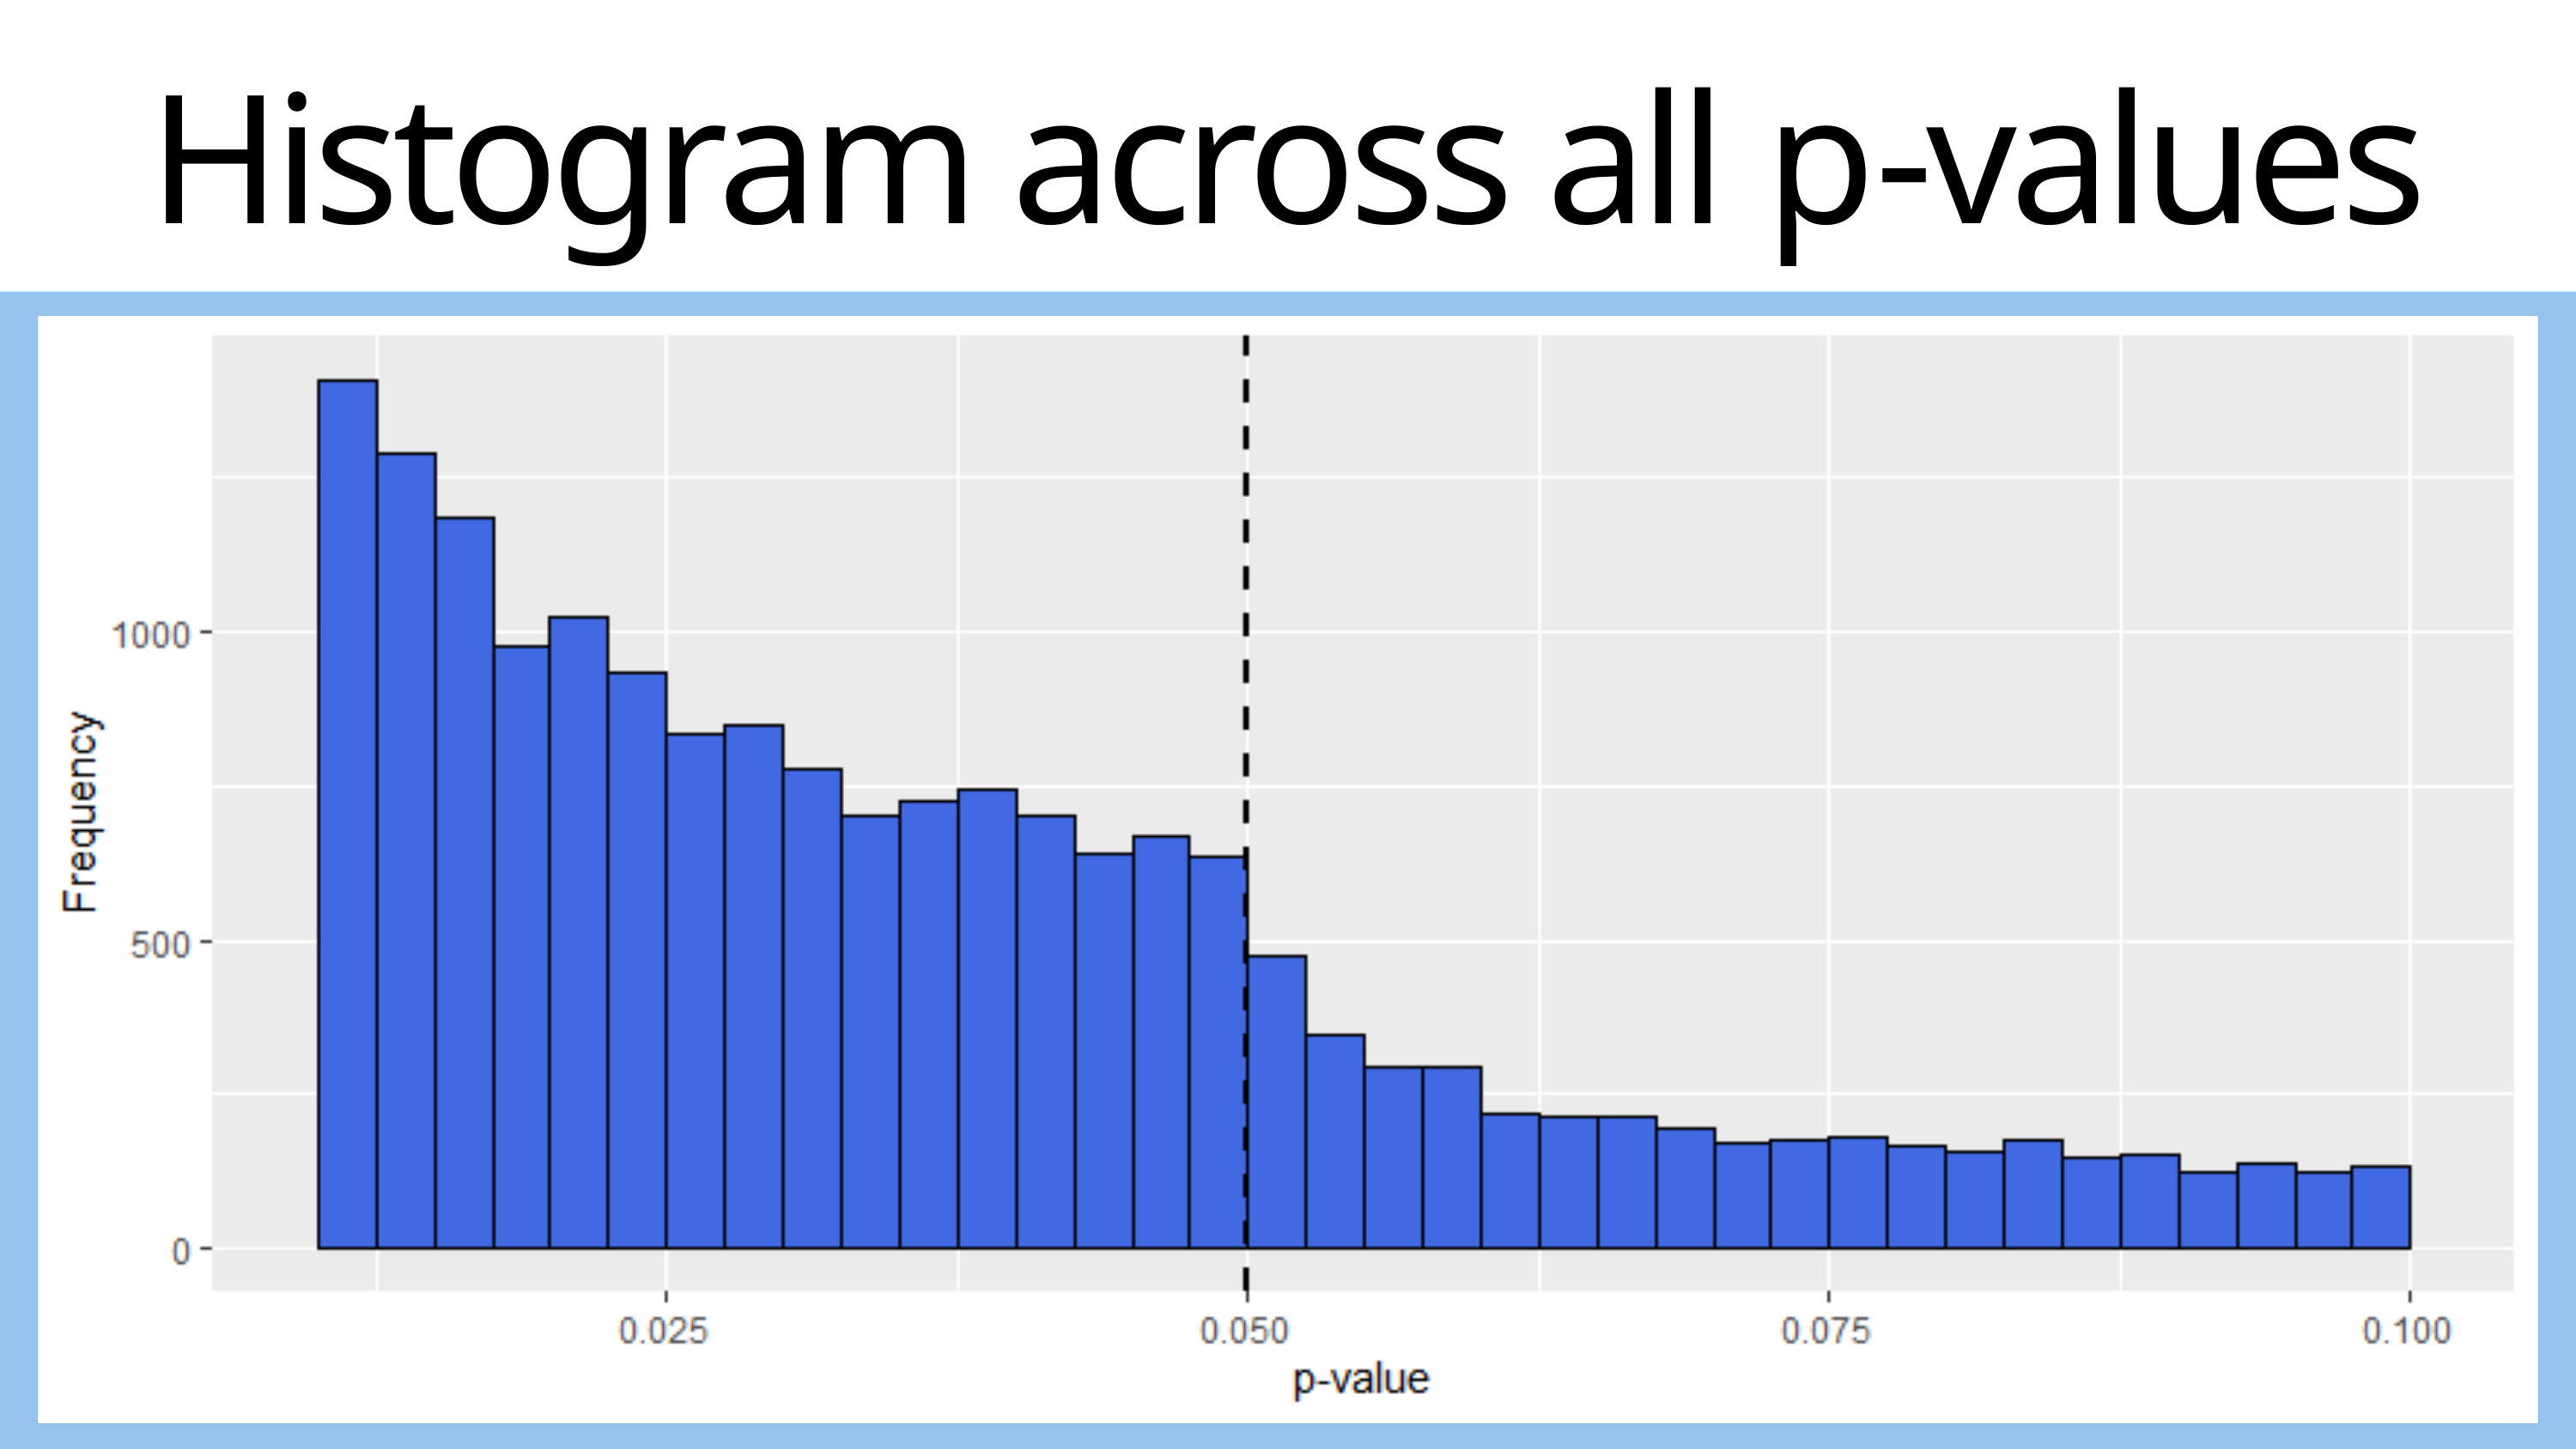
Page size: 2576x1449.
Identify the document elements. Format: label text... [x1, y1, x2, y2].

text_box Histogram across all p-values [118, 8, 2458, 259]
text_box [0, 0, 2576, 292]
text_box [38, 316, 2538, 1423]
